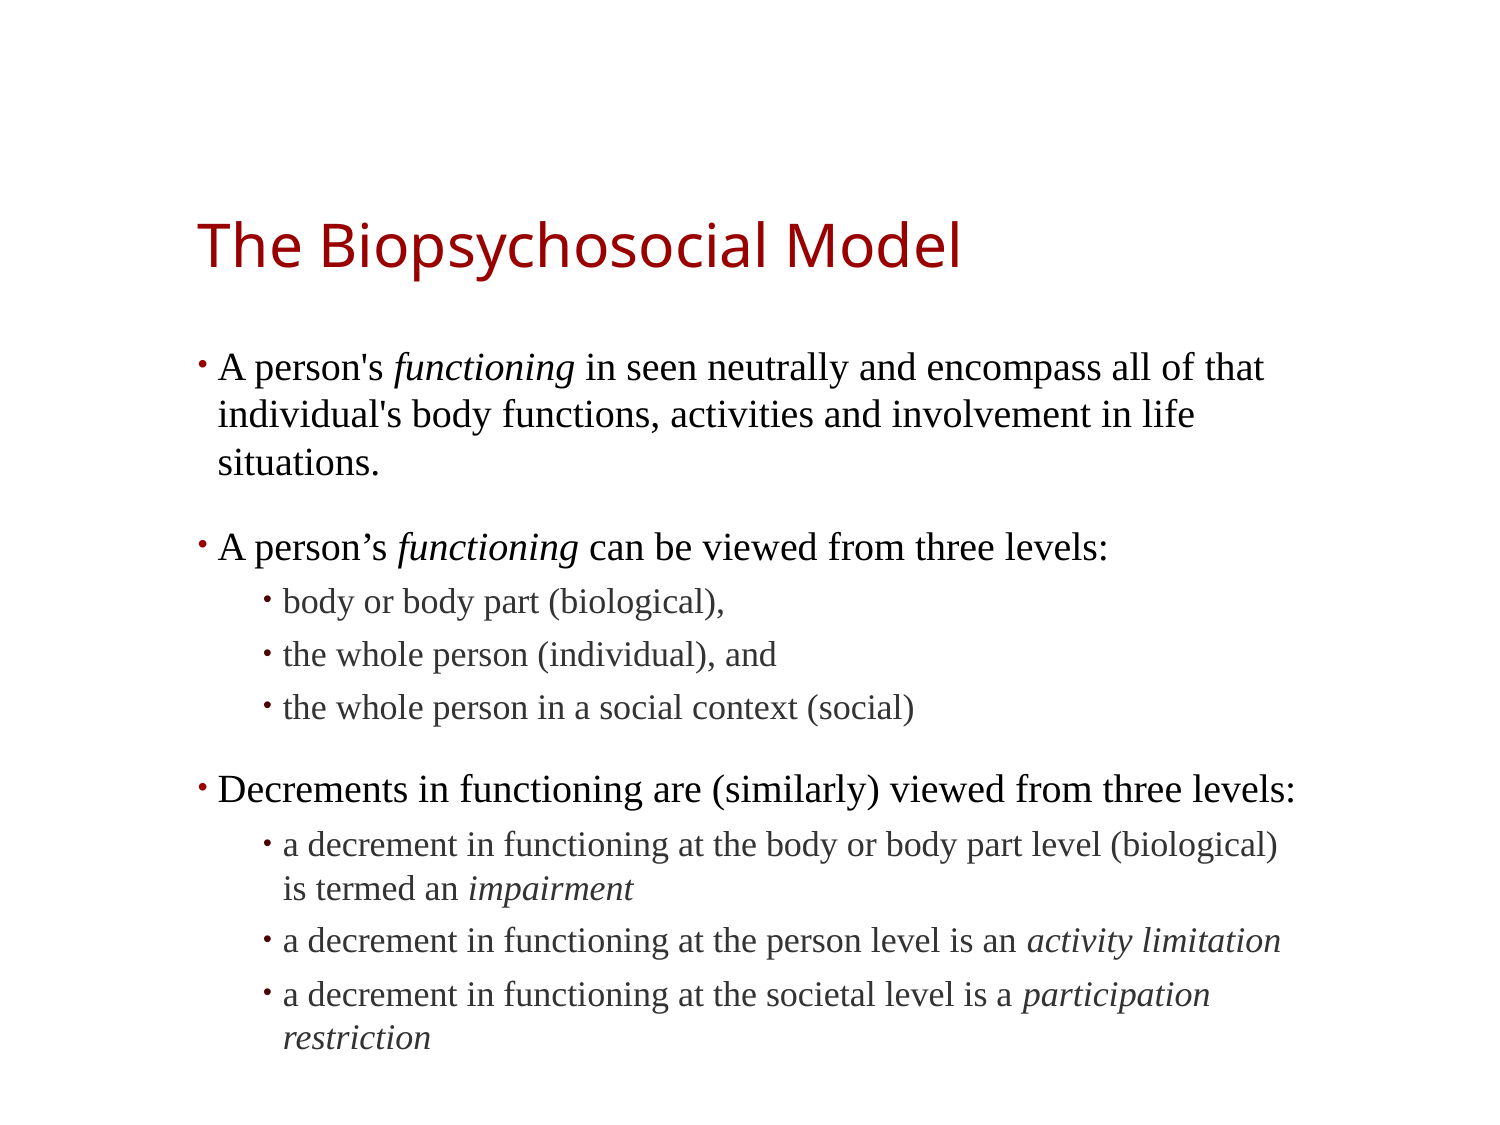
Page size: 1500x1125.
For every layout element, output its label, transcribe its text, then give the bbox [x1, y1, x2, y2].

title The Biopsychosocial Model [190, 203, 1310, 337]
list A person's functioning in seen neutrally and encompass all of that individual's body functions, activities and involvement in life situations. A person’s functioning can be viewed from three levels: body or body part (biological), the whole person (individual), and the whole person in a social context (social) Decrements in functioning are (similarly) viewed from three levels: a decrement in functioning at the body or body part level (biological) is termed an impairment a decrement in functioning at the person level is an activity limitation a decrement in functioning at the societal level is a participation restriction [190, 337, 1310, 1125]
